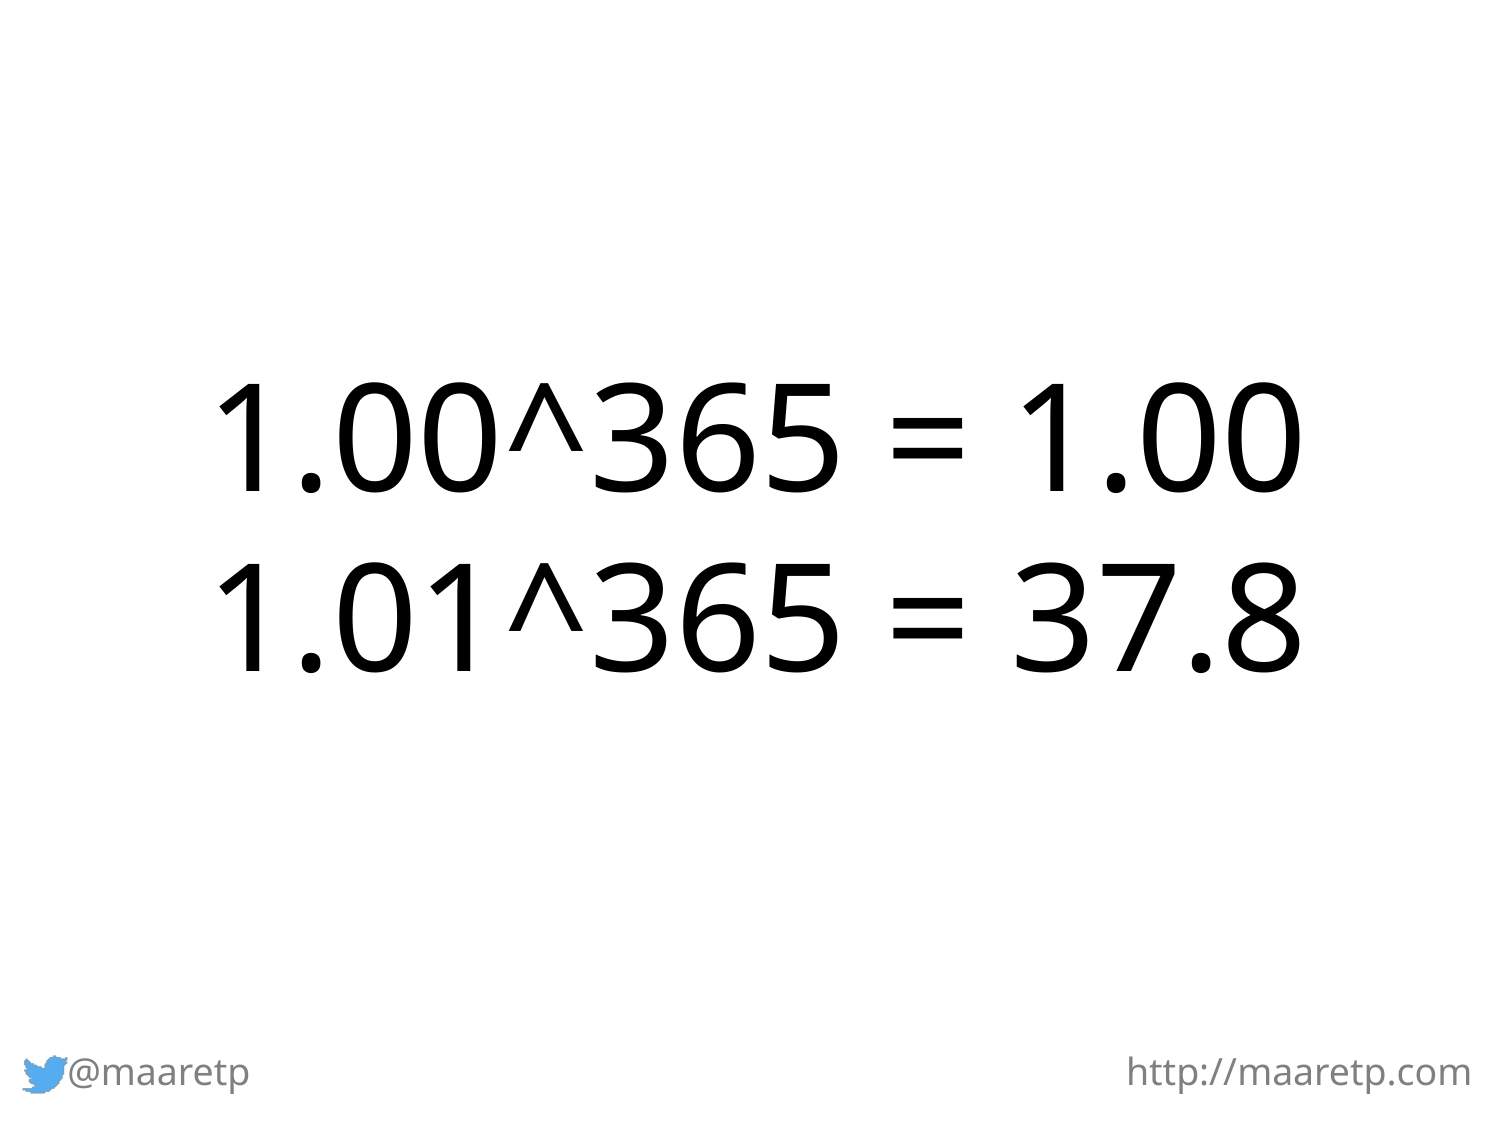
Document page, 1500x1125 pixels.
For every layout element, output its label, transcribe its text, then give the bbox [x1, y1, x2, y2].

text_box 1.00^365 = 1.00 1.01^365 = 37.8 [68, 333, 1446, 709]
picture [12, 1042, 80, 1109]
